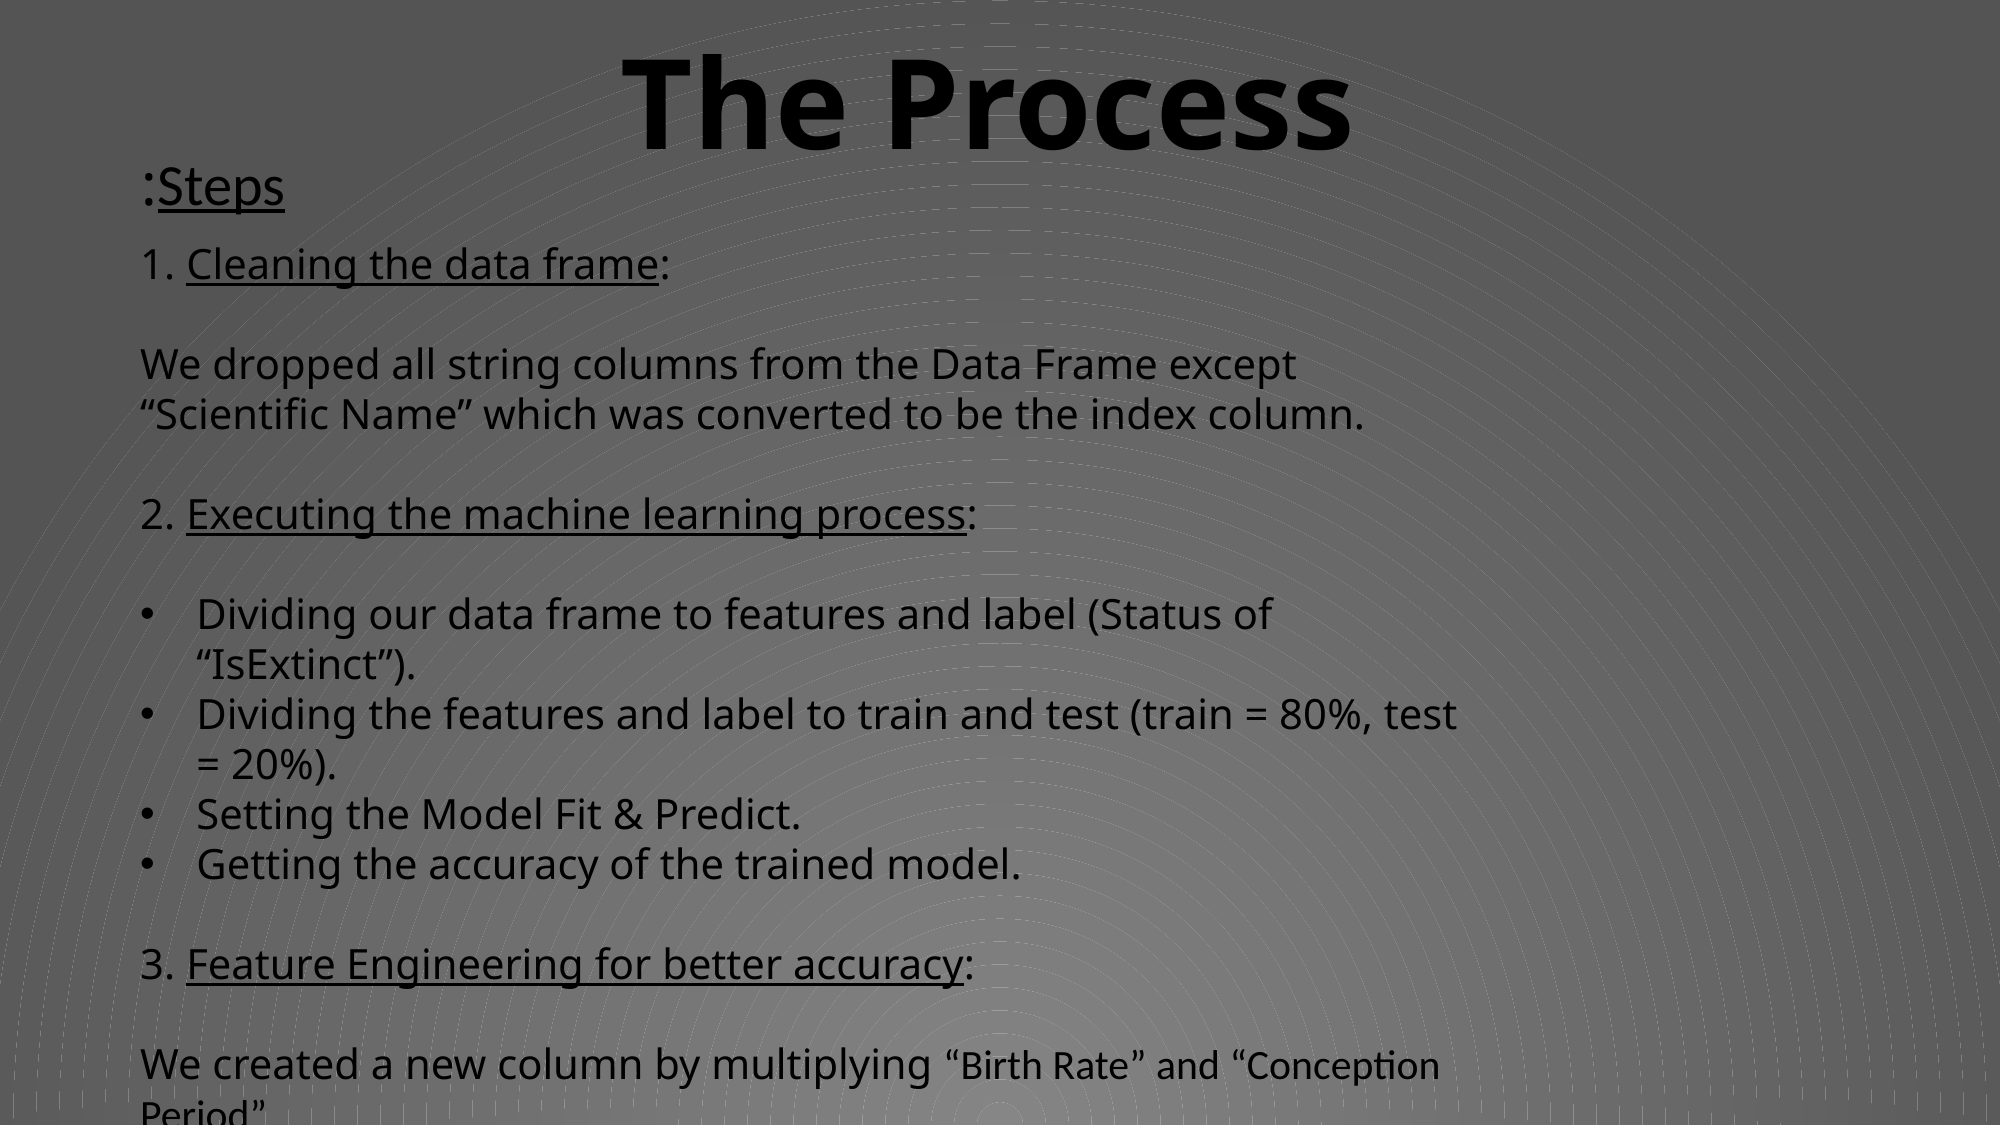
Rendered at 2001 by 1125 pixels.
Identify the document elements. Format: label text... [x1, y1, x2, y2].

text_box [38, 753, 125, 1125]
text_box The Process [125, 0, 1851, 218]
text_box [1493, 753, 1962, 1125]
text_box Steps: 1. Cleaning the data frame: We dropped all string columns from the Data Frame except “Scientific Name” which was converted to be the index column. 2. Executing the machine learning process: Dividing our data frame to features and label (Status of “IsExtinct”). Dividing the features and label to train and test (train = 80%, test = 20%). Setting the Model Fit & Predict. Getting the accuracy of the trained model. 3. Feature Engineering for better accuracy: We created a new column by multiplying “Birth Rate” and “Conception Period” that influence progeny birth directly. [125, 218, 1493, 1125]
